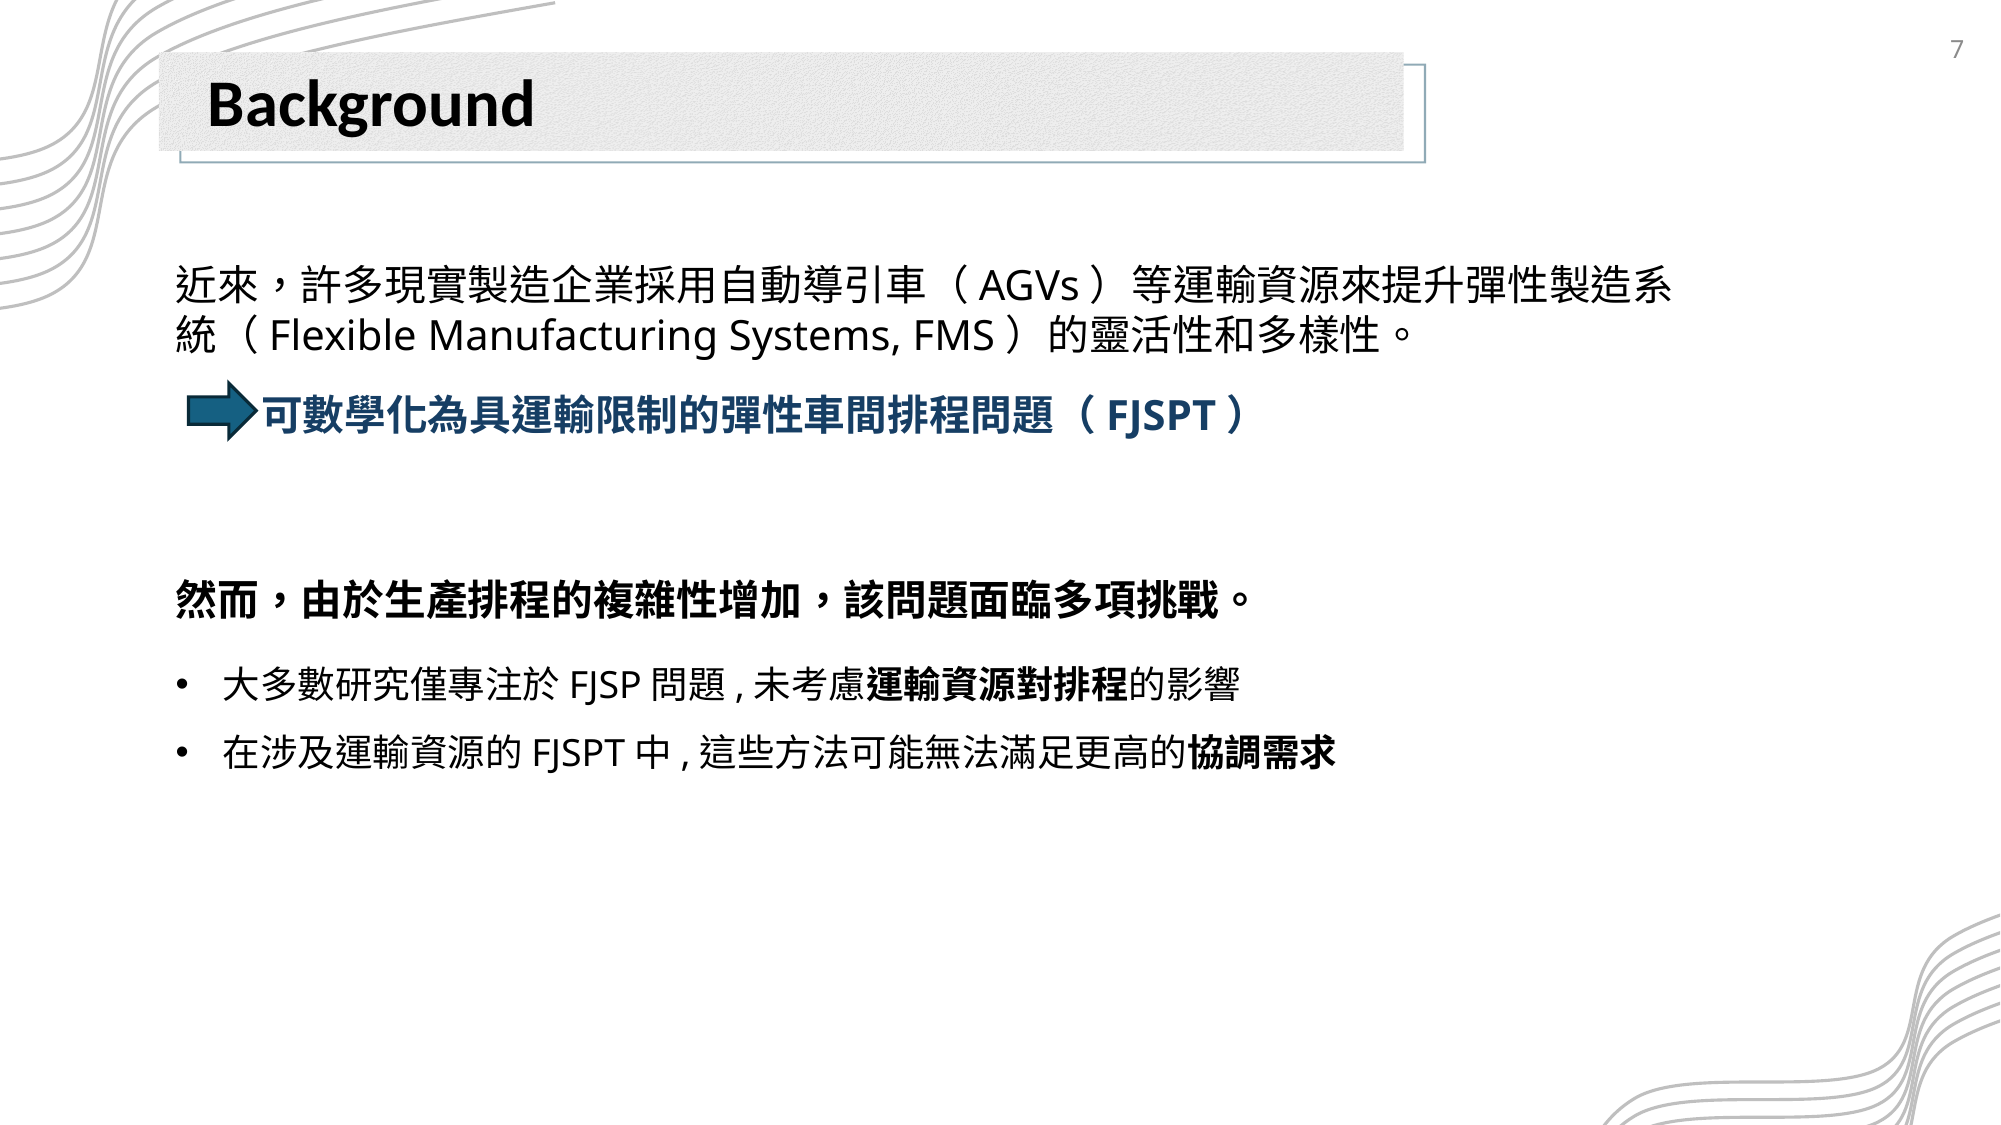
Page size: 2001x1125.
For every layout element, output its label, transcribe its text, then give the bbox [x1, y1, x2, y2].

text_box 近來，許多現實製造企業採用自動導引車（AGVs）等運輸資源來提升彈性製造系統（Flexible Manufacturing Systems, FMS）的靈活性和多樣性。 可數學化為具運輸限制的彈性車間排程問題（FJSPT） 然而，由於生產排程的複雜性增加，該問題面臨多項挑戰。 大多數研究僅專注於FJSP問題,未考慮運輸資源對排程的影響 在涉及運輸資源的FJSPT中,這些方法可能無法滿足更高的協調需求 [160, 251, 1715, 887]
text_box [186, 379, 259, 442]
slide_number 6 [1529, 20, 1980, 81]
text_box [158, 51, 1780, 163]
